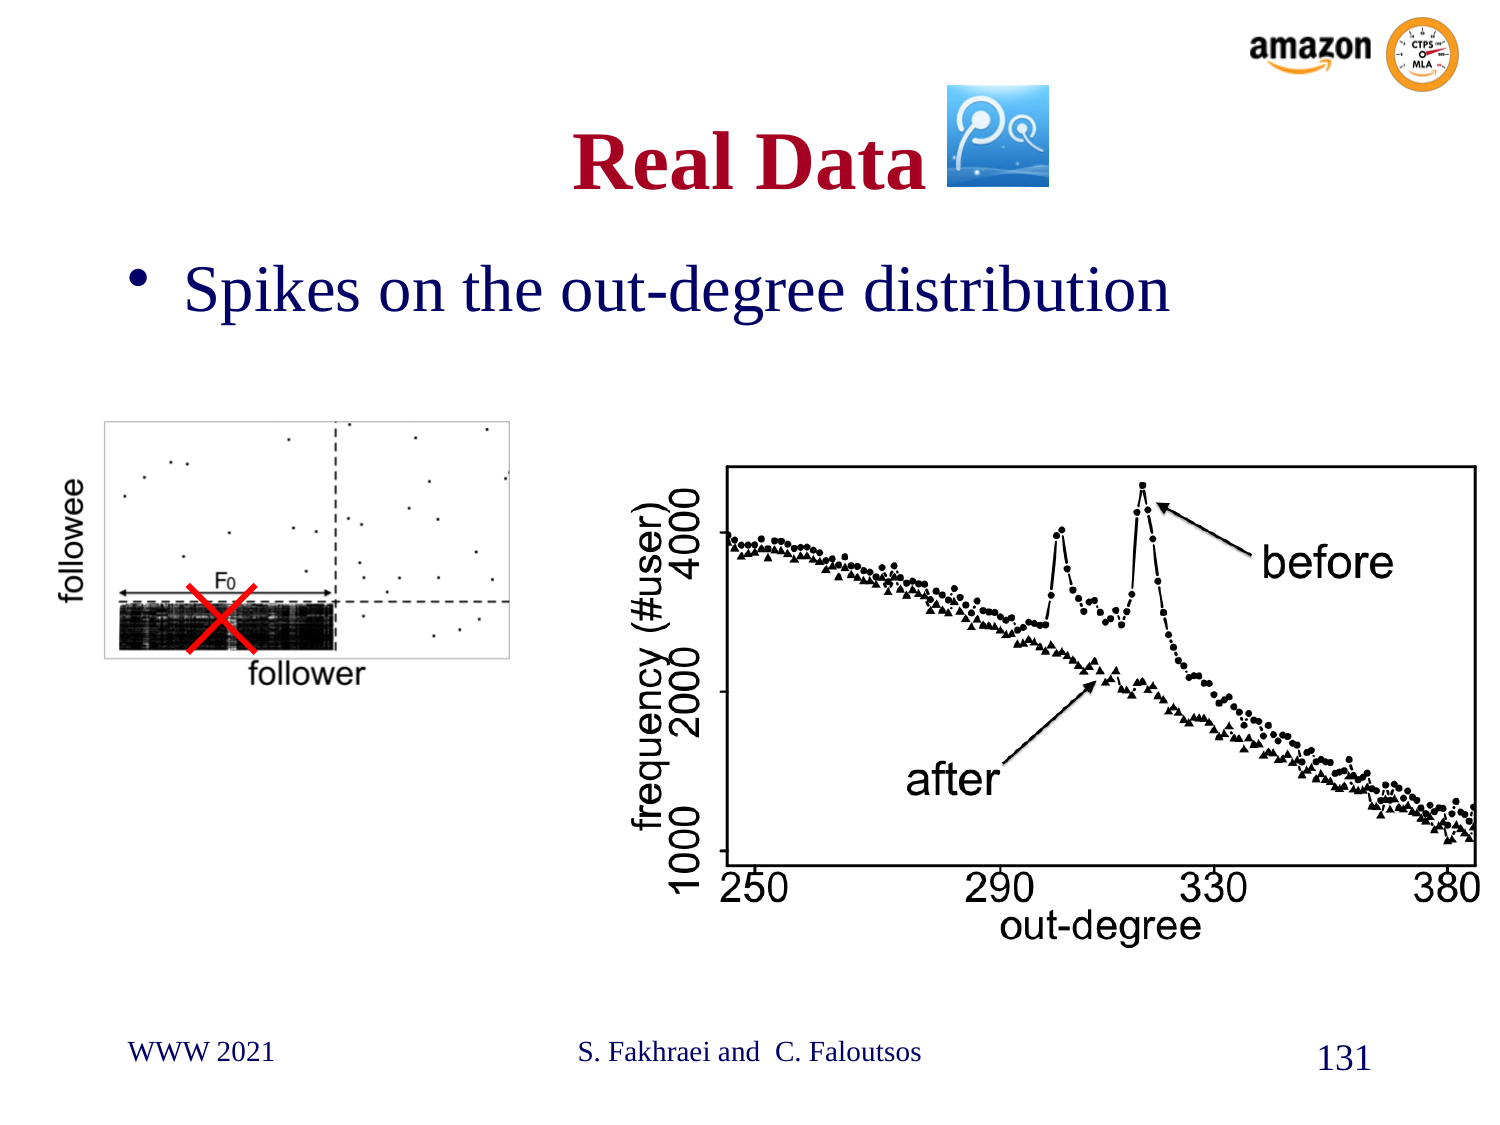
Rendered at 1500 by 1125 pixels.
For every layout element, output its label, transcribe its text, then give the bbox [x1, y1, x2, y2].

slide_number WWW 2021 [112, 1024, 426, 1101]
picture [626, 440, 1500, 966]
title Real Data [112, 99, 1388, 213]
footer S. Fakhraei and C. Faloutsos [512, 1024, 988, 1101]
picture [947, 85, 1049, 187]
list Spikes on the out-degree distribution [112, 237, 1388, 1001]
slide_number 131 [1074, 1024, 1388, 1101]
picture [1239, 16, 1460, 93]
picture [50, 408, 524, 693]
